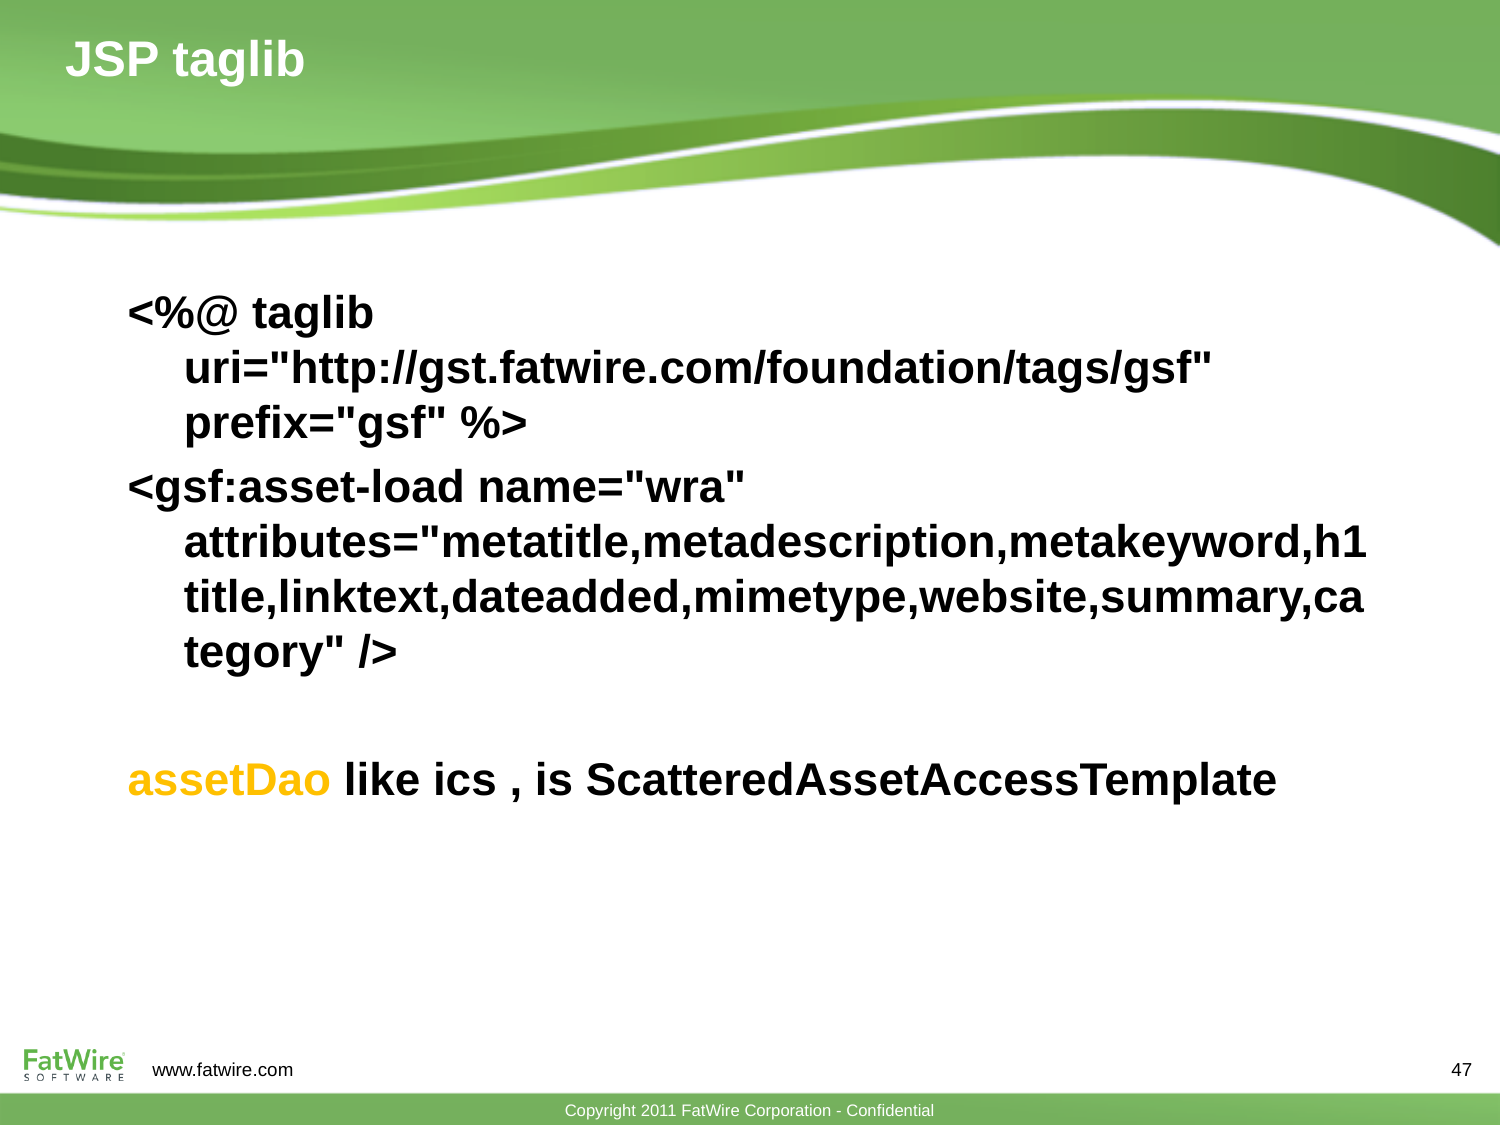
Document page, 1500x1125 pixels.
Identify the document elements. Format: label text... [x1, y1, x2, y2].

list <%@ taglib uri="http://gst.fatwire.com/foundation/tags/gsf" prefix="gsf" %> <gsf:asset-load name="wra" attributes="metatitle,metadescription,metakeyword,h1title,linktext,dateadded,mimetype,website,summary,category" /> assetDao like ics , is ScatteredAssetAccessTemplate [112, 274, 1388, 1001]
picture [0, 0, 1500, 1125]
title JSP taglib [49, 0, 1426, 113]
slide_number 47 [1174, 1049, 1488, 1113]
